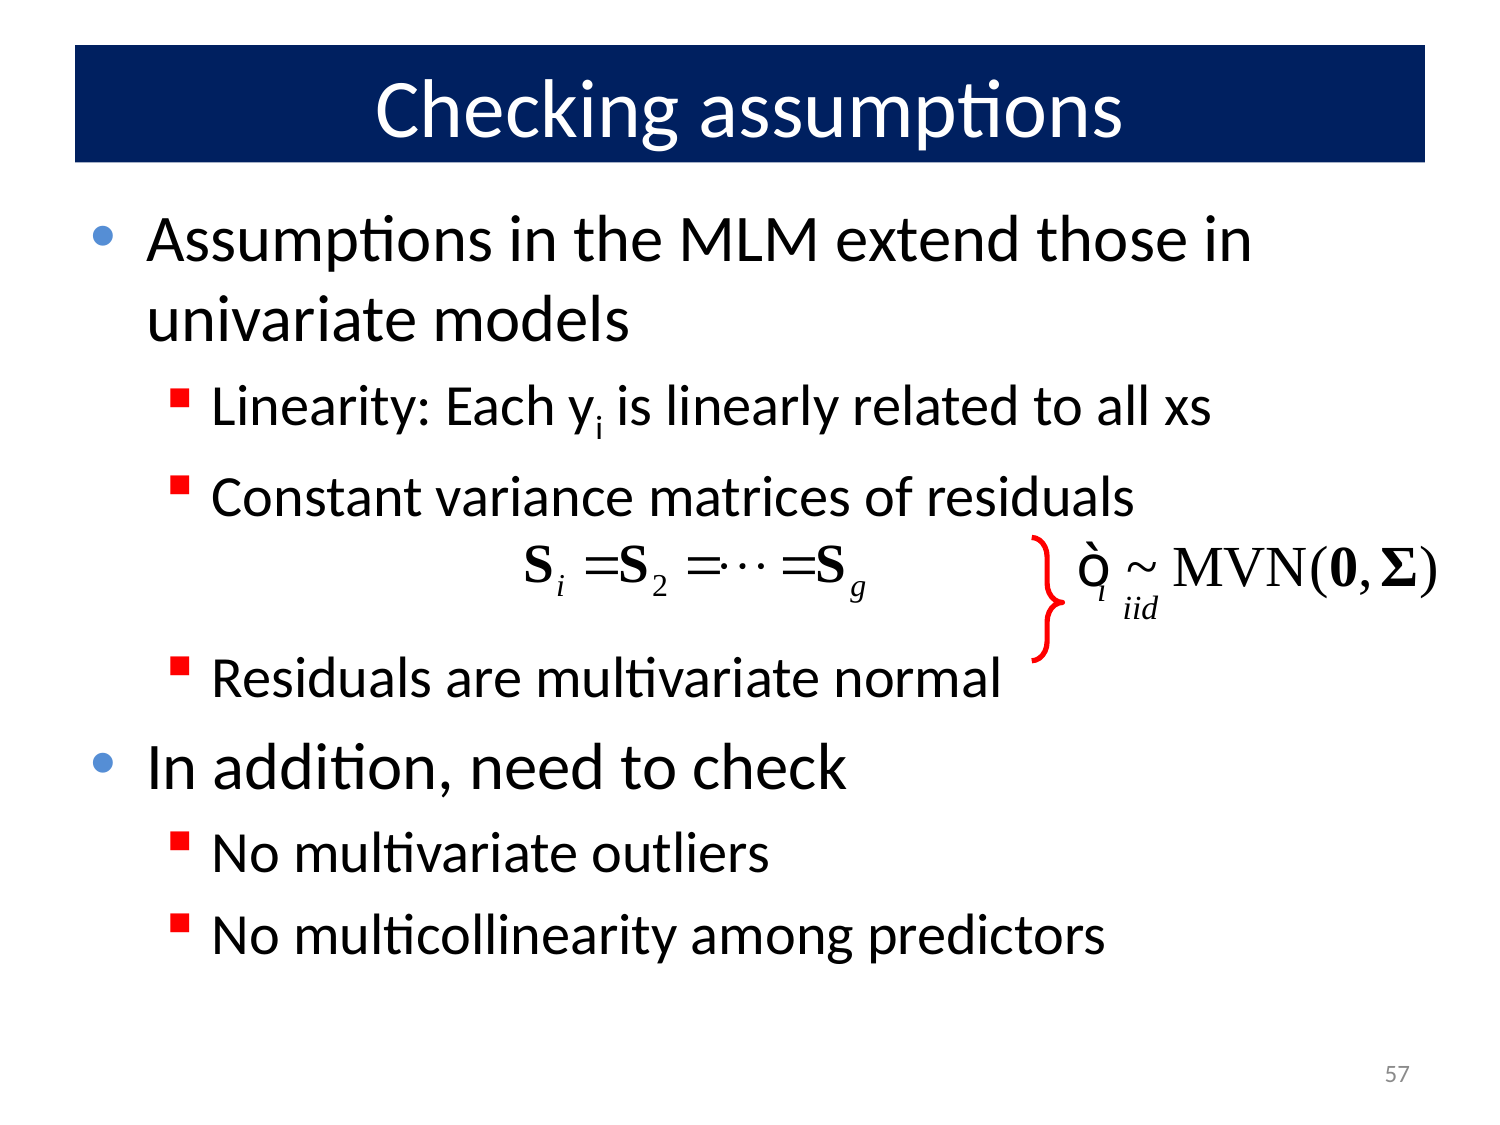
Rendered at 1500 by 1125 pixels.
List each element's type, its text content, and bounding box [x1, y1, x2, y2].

title Checking assumptions [75, 45, 1425, 163]
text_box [1069, 527, 1450, 635]
list Assumptions in the MLM extend those in univariate models Linearity: Each yi is linearly related to all xs Constant variance matrices of residuals Residuals are multivariate normal In addition, need to check No multivariate outliers No multicollinearity among predictors [75, 187, 1425, 1038]
text_box [1031, 536, 1064, 662]
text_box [516, 526, 877, 615]
slide_number 57 [1074, 1042, 1425, 1103]
